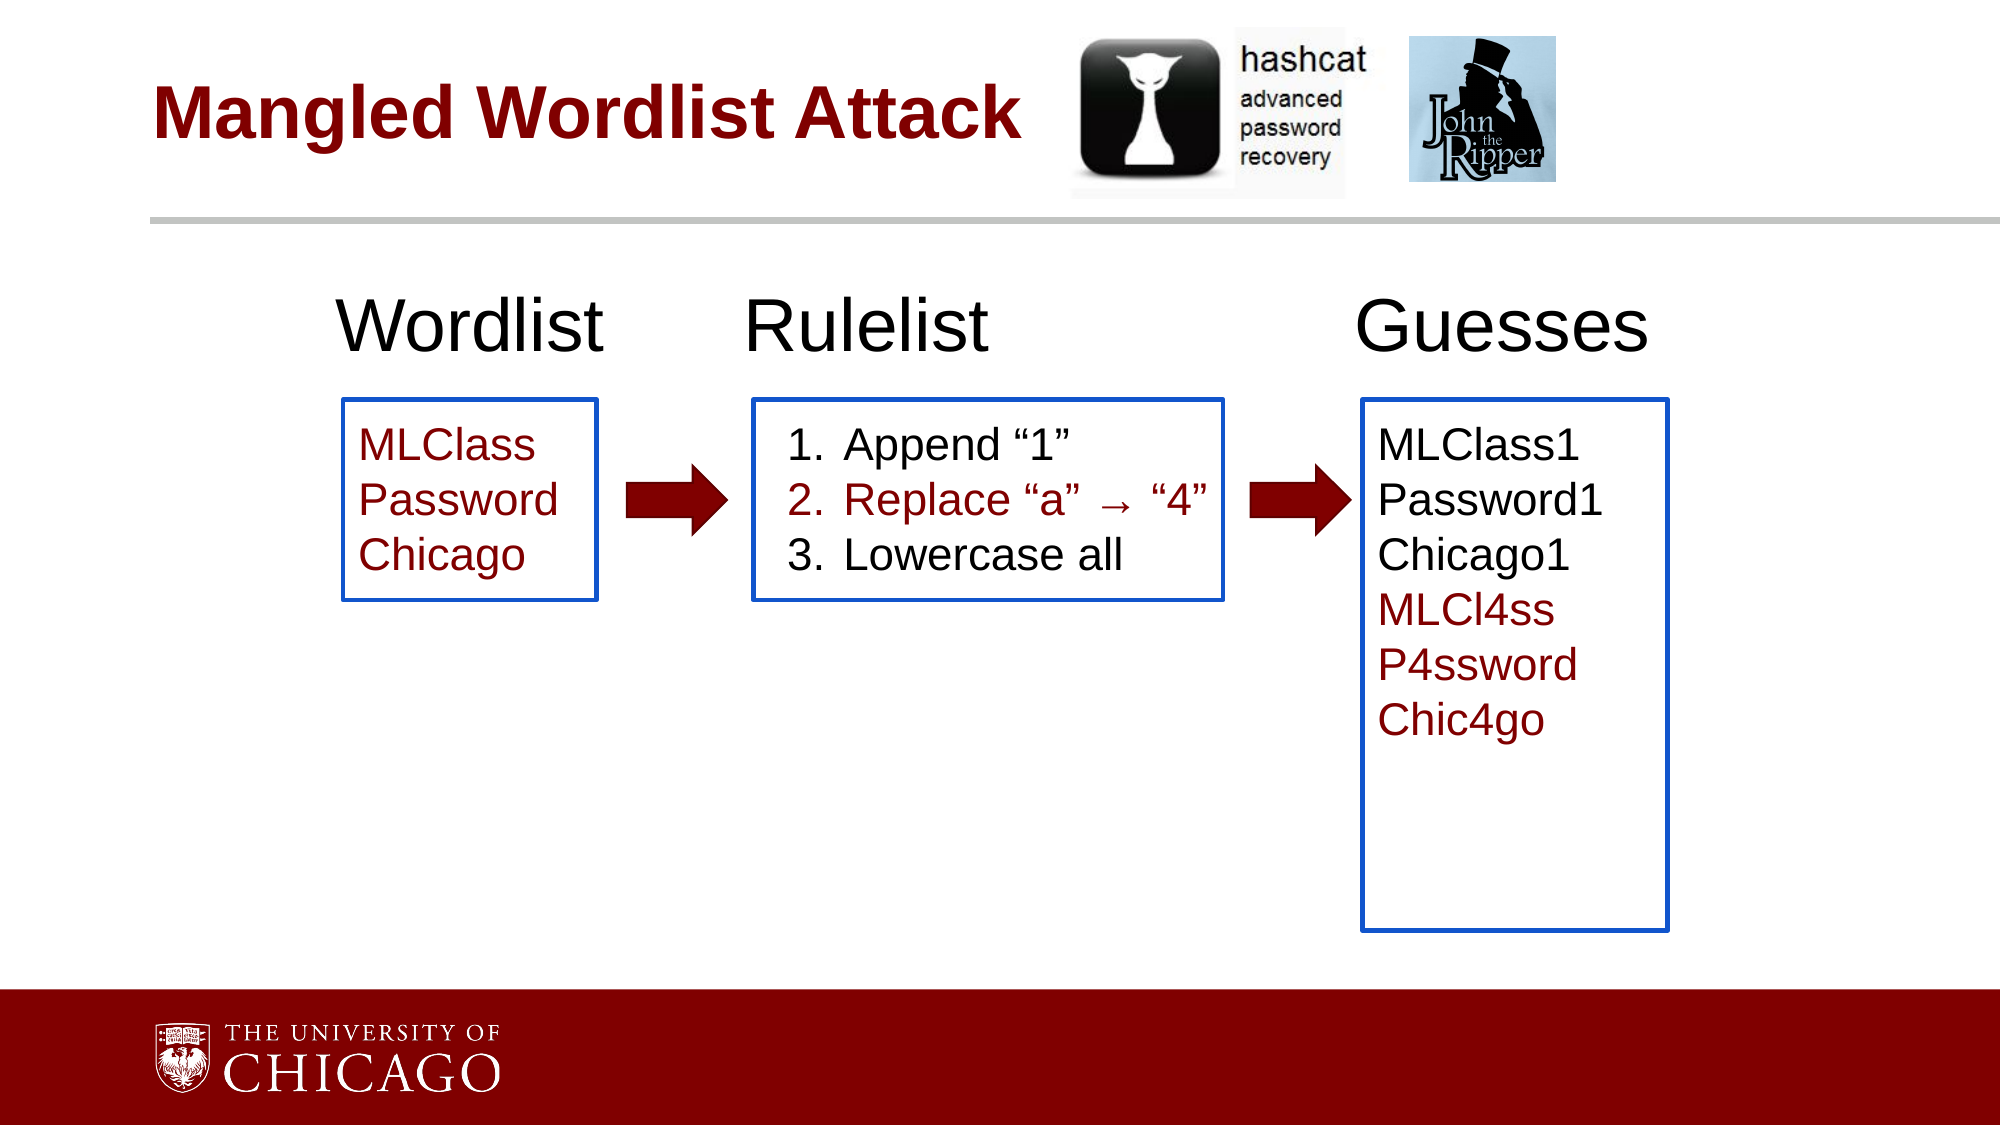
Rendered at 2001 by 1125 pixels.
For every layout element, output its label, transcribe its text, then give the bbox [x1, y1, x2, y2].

picture [1048, 27, 1393, 199]
title Mangled Wordlist Attack [137, 0, 1863, 218]
text_box Append “1” Replace “a” → “4” Lowercase all [753, 399, 1224, 600]
text_box MLClass1 Password1 Chicago1 MLCl4ss P4ssword Chic4go [1362, 399, 1668, 931]
text_box [625, 463, 729, 537]
text_box MLClass Password Chicago [343, 399, 597, 600]
text_box Wordlist [301, 261, 639, 372]
text_box [1249, 463, 1352, 537]
text_box Rulelist [728, 261, 1066, 372]
picture [1409, 36, 1556, 182]
text_box Guesses [1333, 261, 1672, 372]
